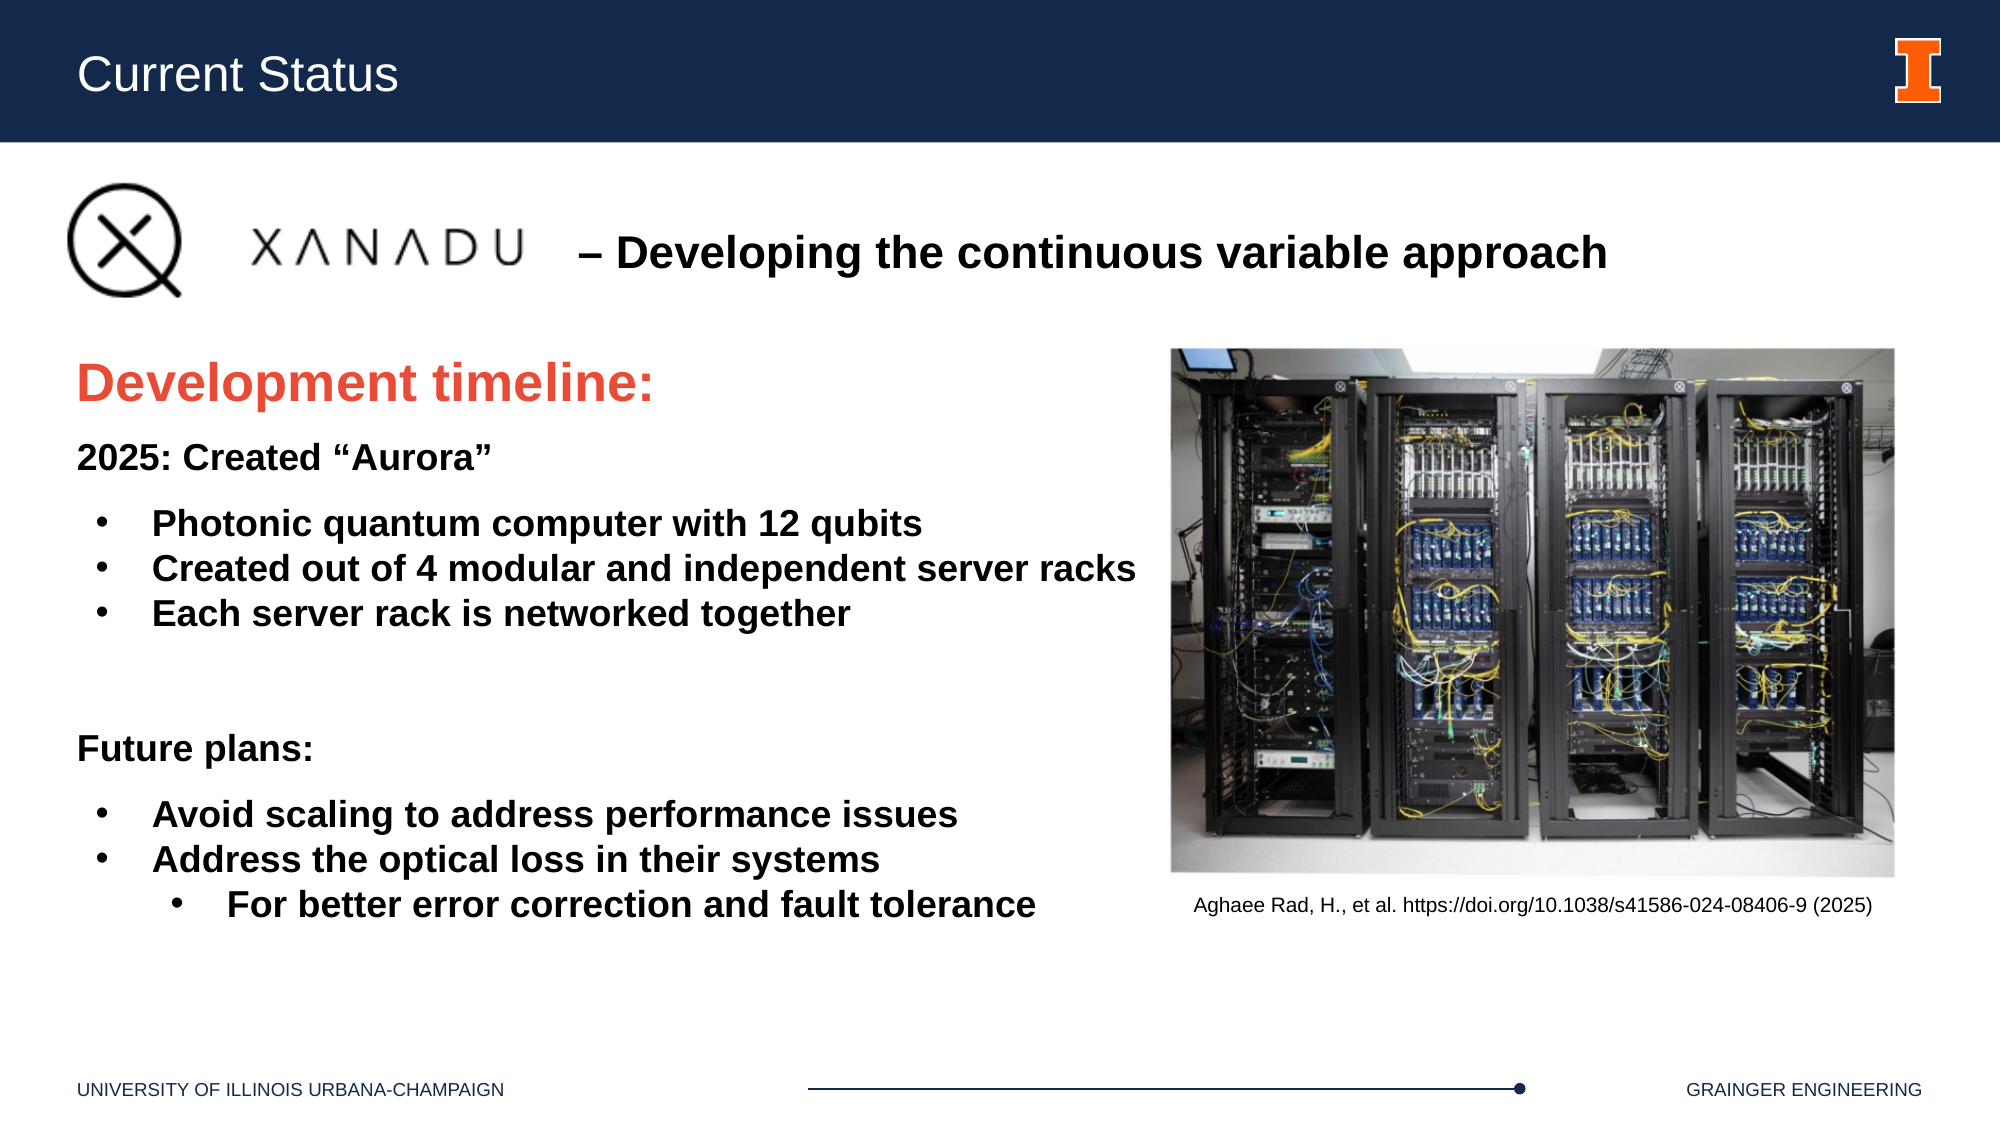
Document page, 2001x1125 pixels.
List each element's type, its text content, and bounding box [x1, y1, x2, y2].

list Development timeline: 2025: Created “Aurora” Photonic quantum computer with 12 qubits Created out of 4 modular and independent server racks Each server rack is networked together Future plans: Avoid scaling to address performance issues Address the optical loss in their systems For better error correction and fault tolerance [61, 340, 1223, 1010]
picture [1895, 38, 1941, 103]
text_box GRAINGER ENGINEERING [1531, 1070, 1938, 1108]
picture [1168, 346, 1897, 879]
list – Developing the continuous variable approach [562, 215, 1833, 322]
text_box Current Status [61, 33, 1852, 109]
text_box Aghaee Rad, H., et al. https://doi.org/10.1038/s41586-024-08406-9 (2025) [1178, 887, 1896, 929]
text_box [808, 1082, 1526, 1095]
picture [61, 177, 555, 306]
text_box [0, 0, 2000, 143]
text_box UNIVERSITY OF ILLINOIS URBANA-CHAMPAIGN [61, 1070, 1373, 1108]
